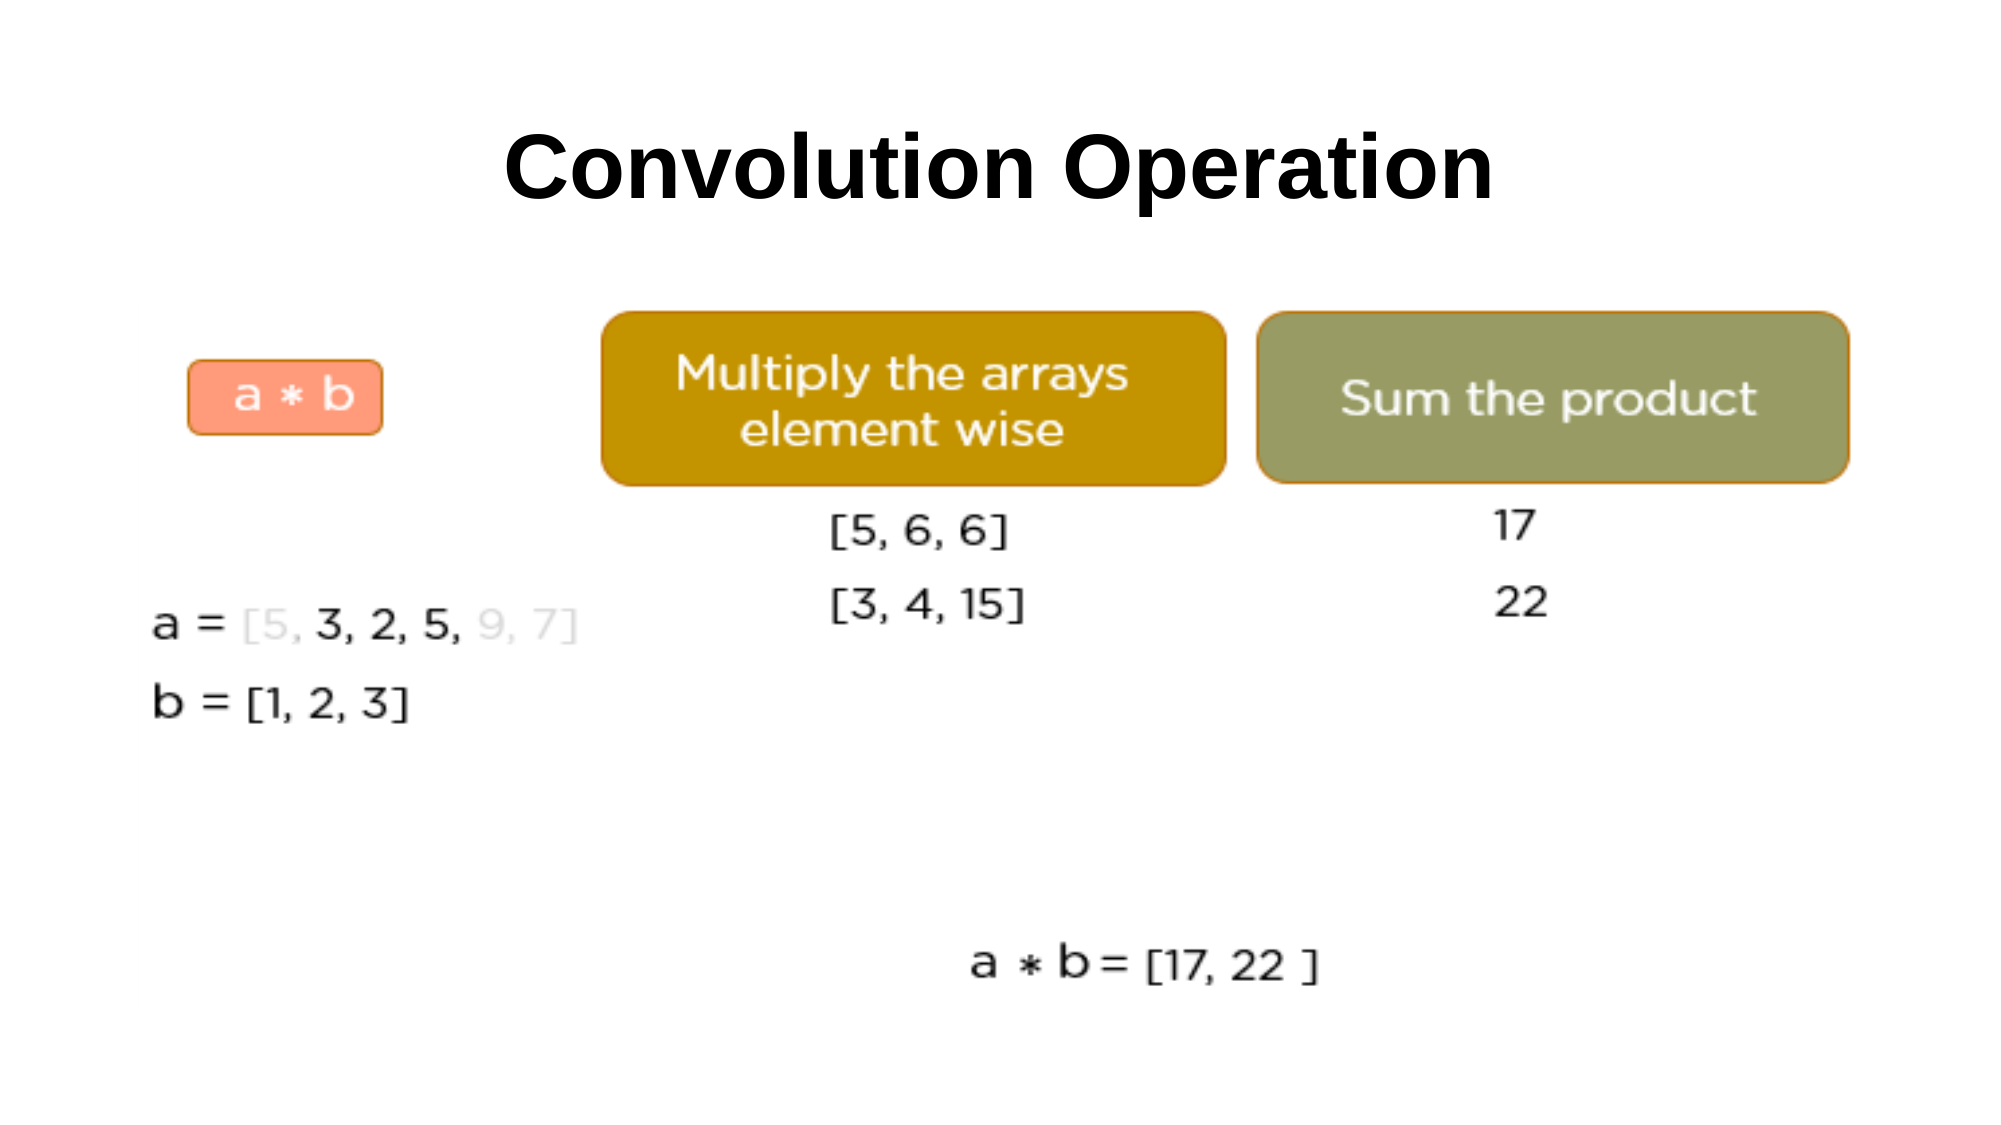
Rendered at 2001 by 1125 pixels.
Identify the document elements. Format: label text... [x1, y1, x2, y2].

title Convolution Operation [137, 59, 1863, 278]
picture [137, 299, 1875, 1014]
